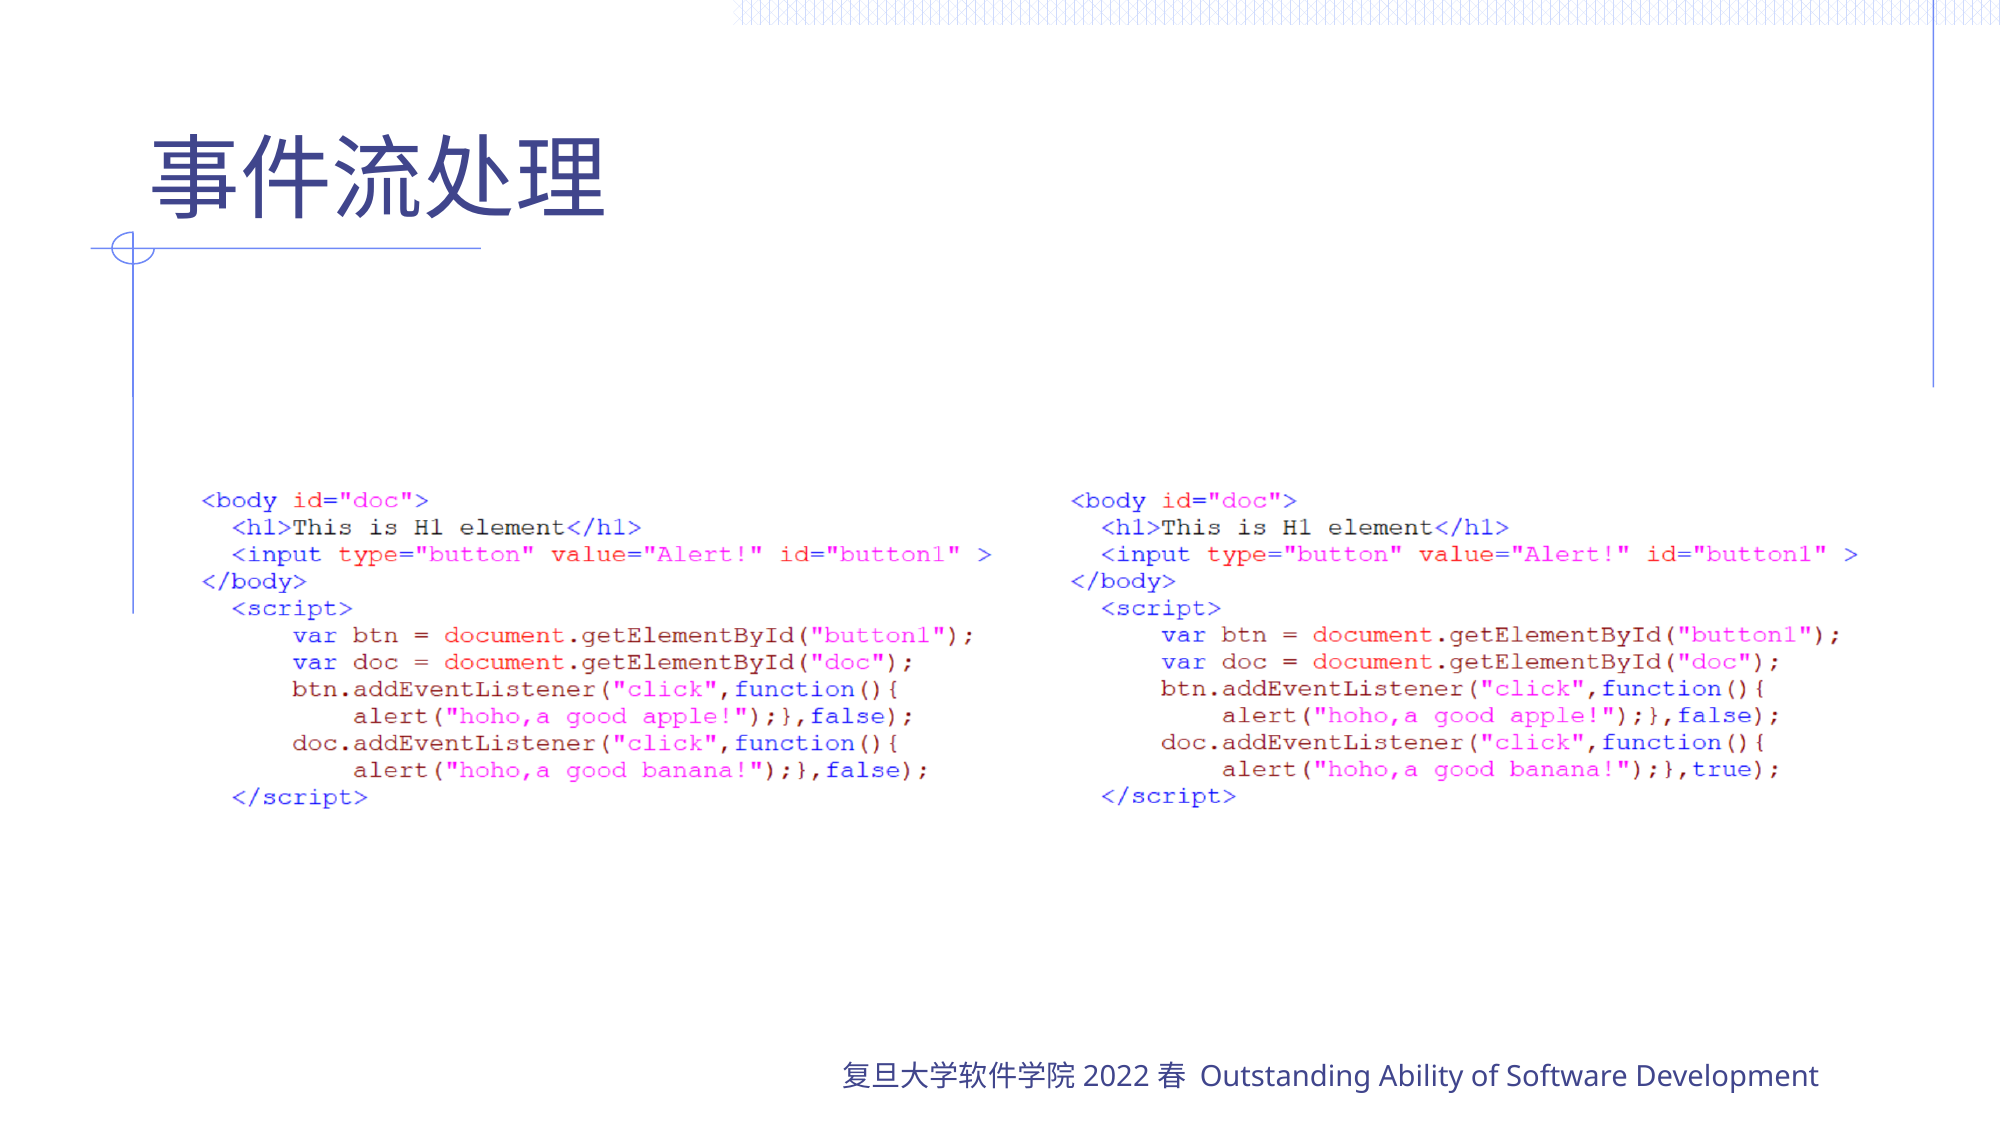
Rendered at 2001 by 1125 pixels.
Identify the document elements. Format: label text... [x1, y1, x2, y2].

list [1049, 479, 1884, 821]
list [183, 478, 1017, 822]
title 事件流处理 [133, 50, 1834, 238]
